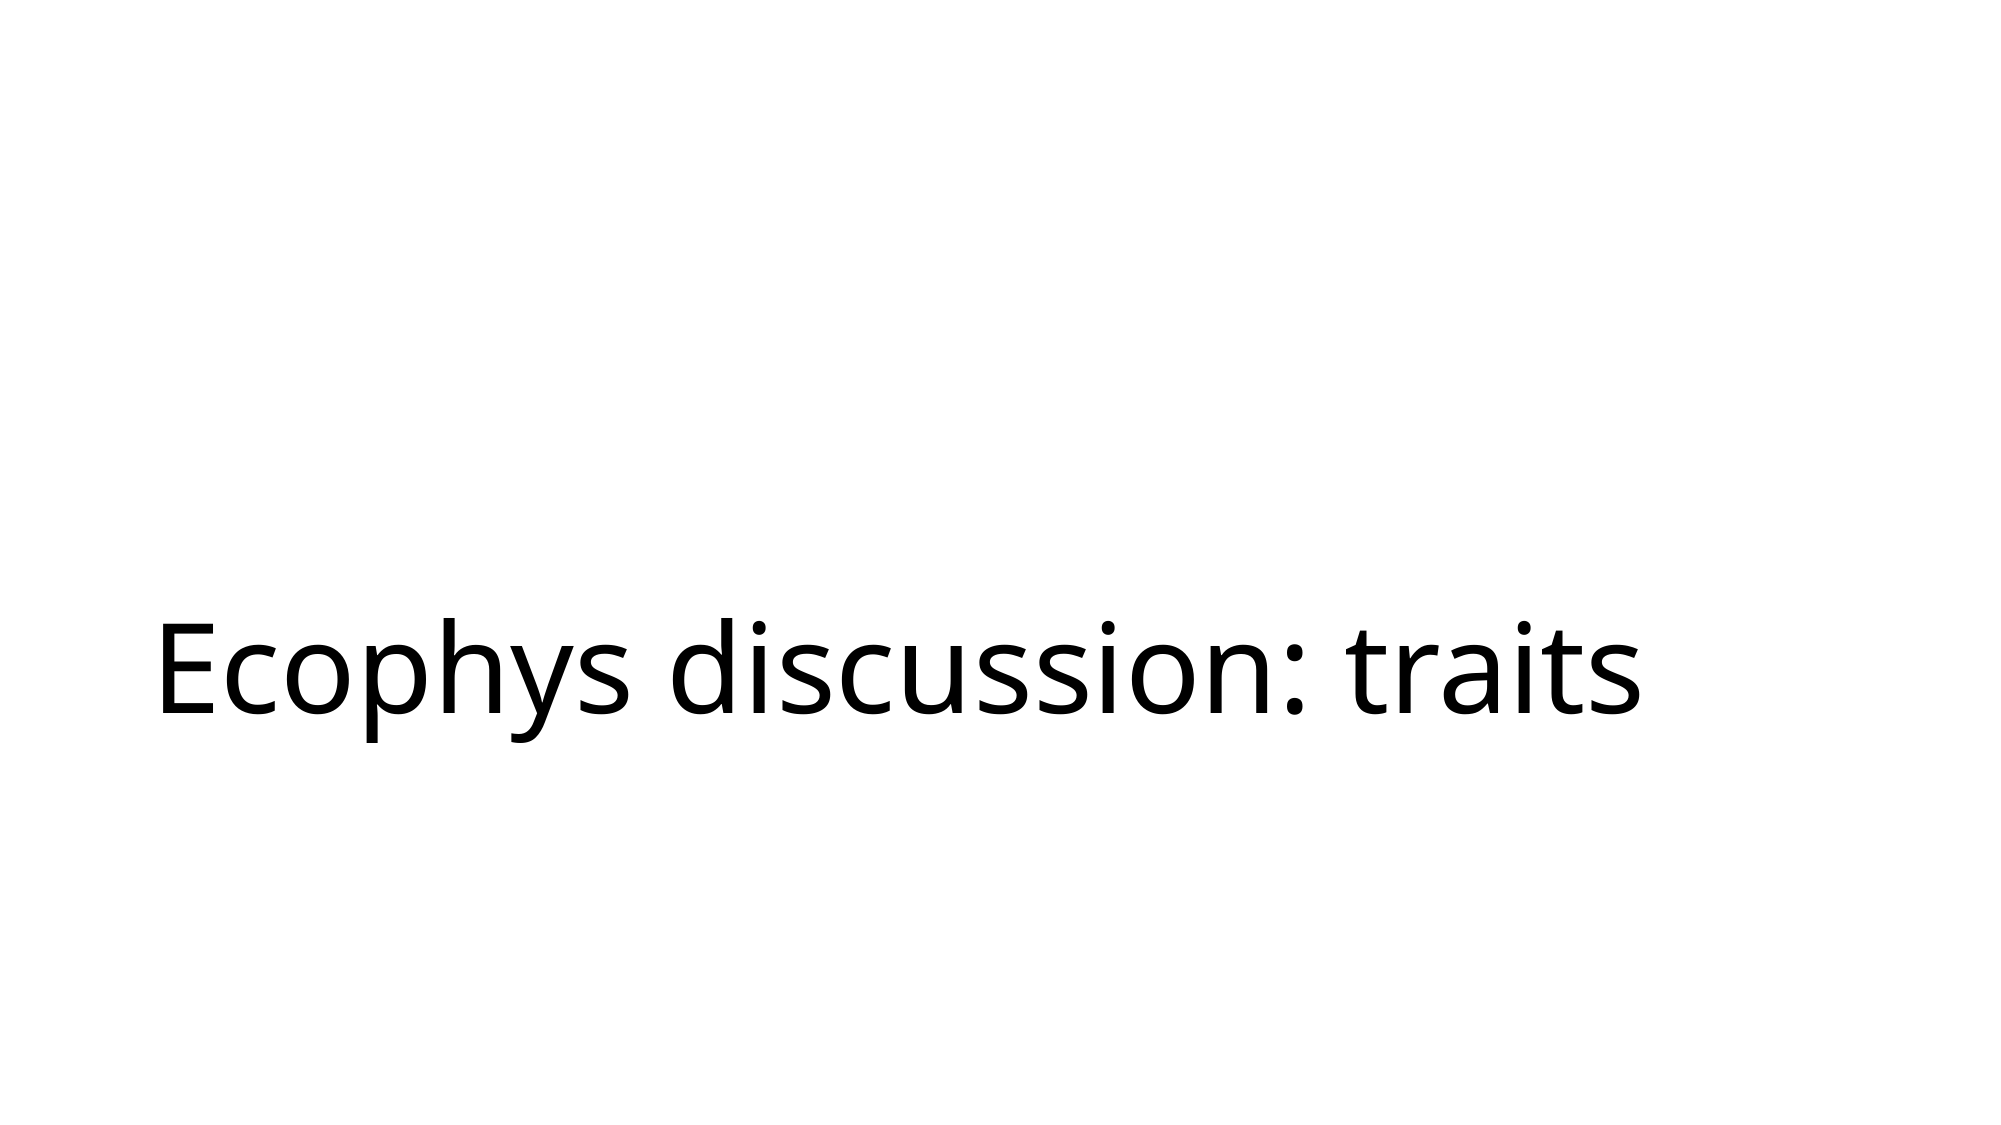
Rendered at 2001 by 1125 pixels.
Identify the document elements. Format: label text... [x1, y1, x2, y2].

title Ecophys discussion: traits [136, 280, 1862, 749]
